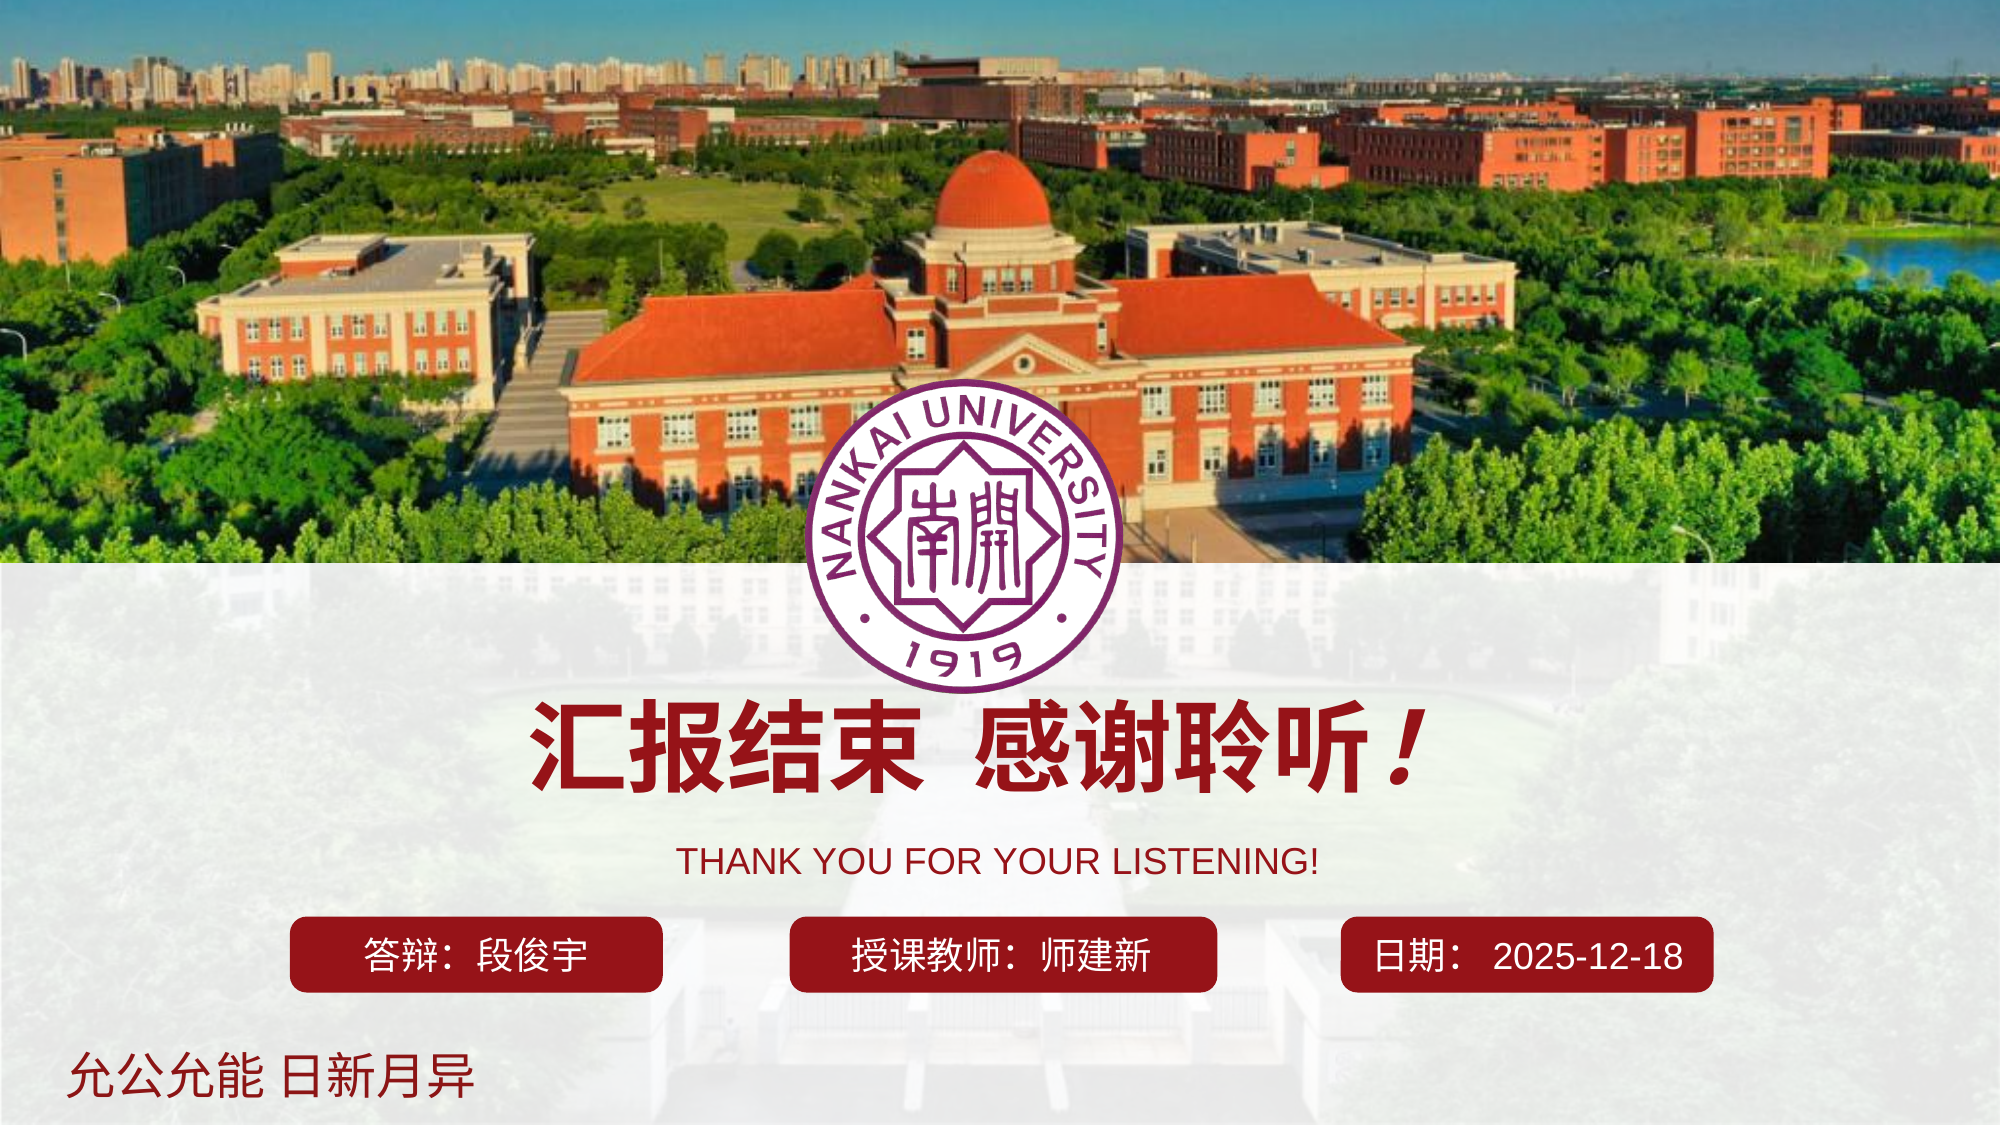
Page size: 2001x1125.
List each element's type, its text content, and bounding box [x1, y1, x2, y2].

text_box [1317, 916, 1737, 993]
text_box [116, 984, 818, 1125]
text_box 汇报结束 感谢聆听！ [0, 677, 2000, 812]
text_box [744, 916, 1259, 993]
picture [0, 0, 2000, 709]
text_box THANK YOU FOR YOUR LISTENING! [453, 829, 1543, 890]
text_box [289, 916, 663, 993]
